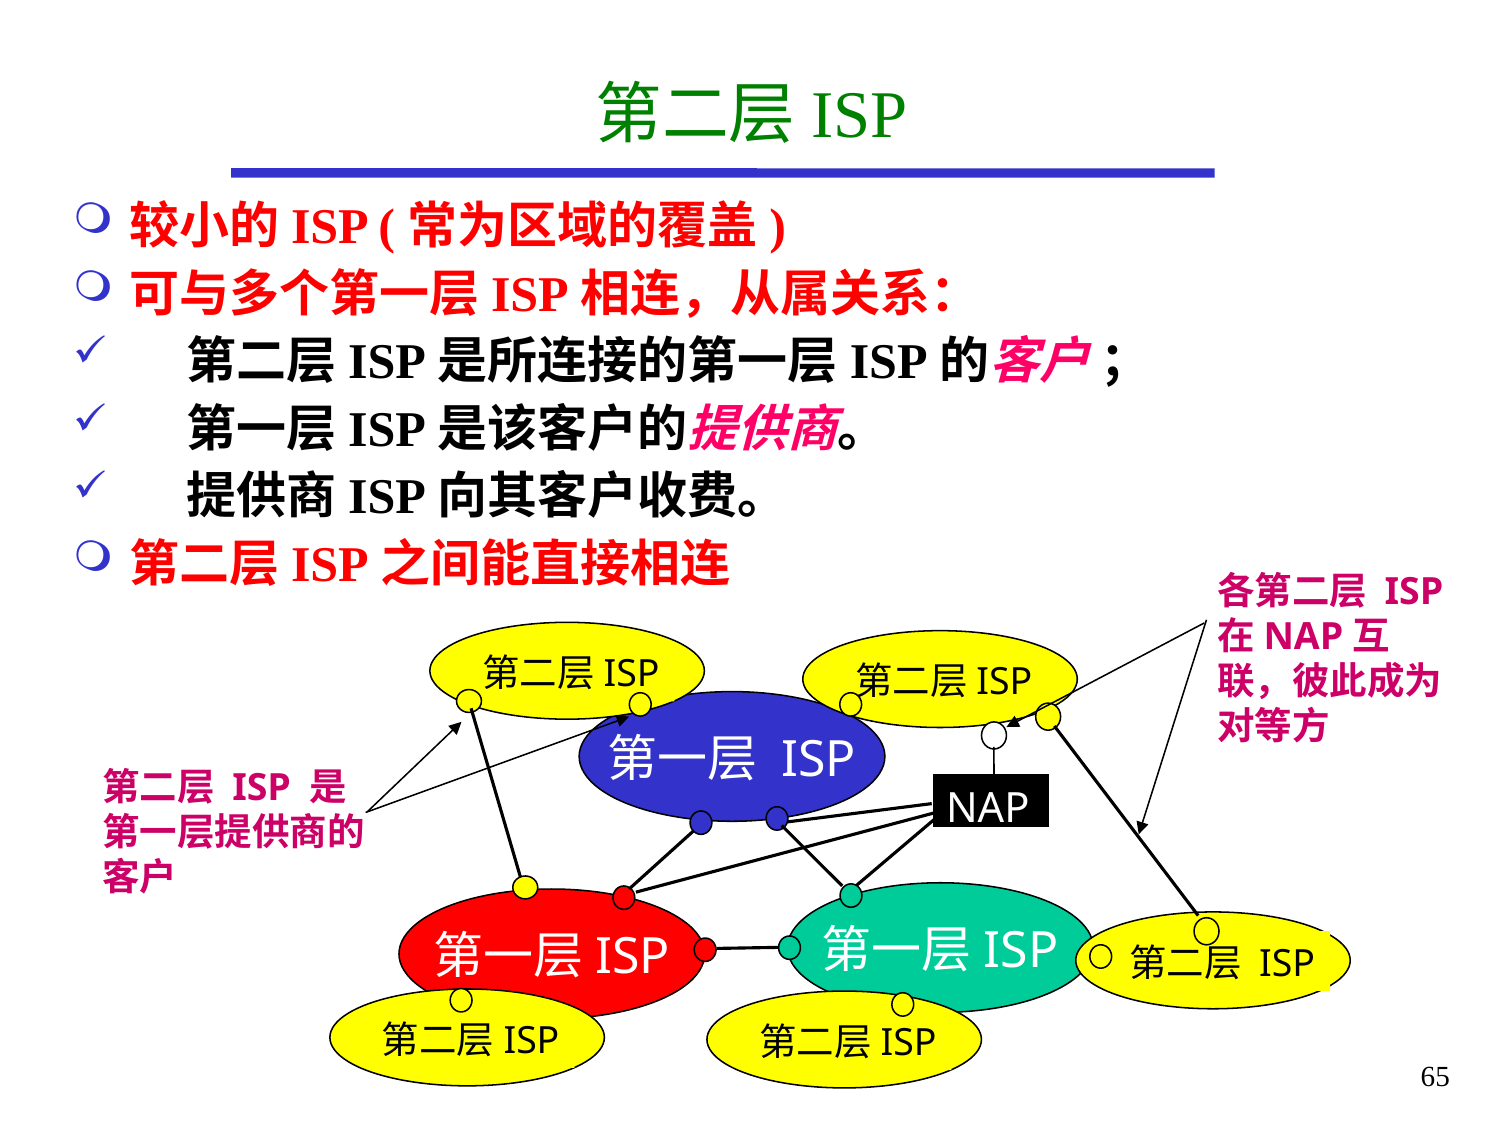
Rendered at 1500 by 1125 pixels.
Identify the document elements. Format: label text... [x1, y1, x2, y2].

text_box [329, 622, 1351, 1089]
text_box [981, 559, 1459, 945]
title 第二层ISP [87, 47, 1416, 174]
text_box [87, 665, 630, 907]
list 较小的ISP (常为区域的覆盖) 可与多个第一层ISP相连，从属关系： 第二层ISP是所连接的第一层ISP的客户 ； 第一层ISP是该客户的提供商。 提供商ISP向其客户收费。 第二层ISP之间能直接相连 [57, 185, 1443, 618]
slide_number 65 [1362, 1050, 1466, 1125]
